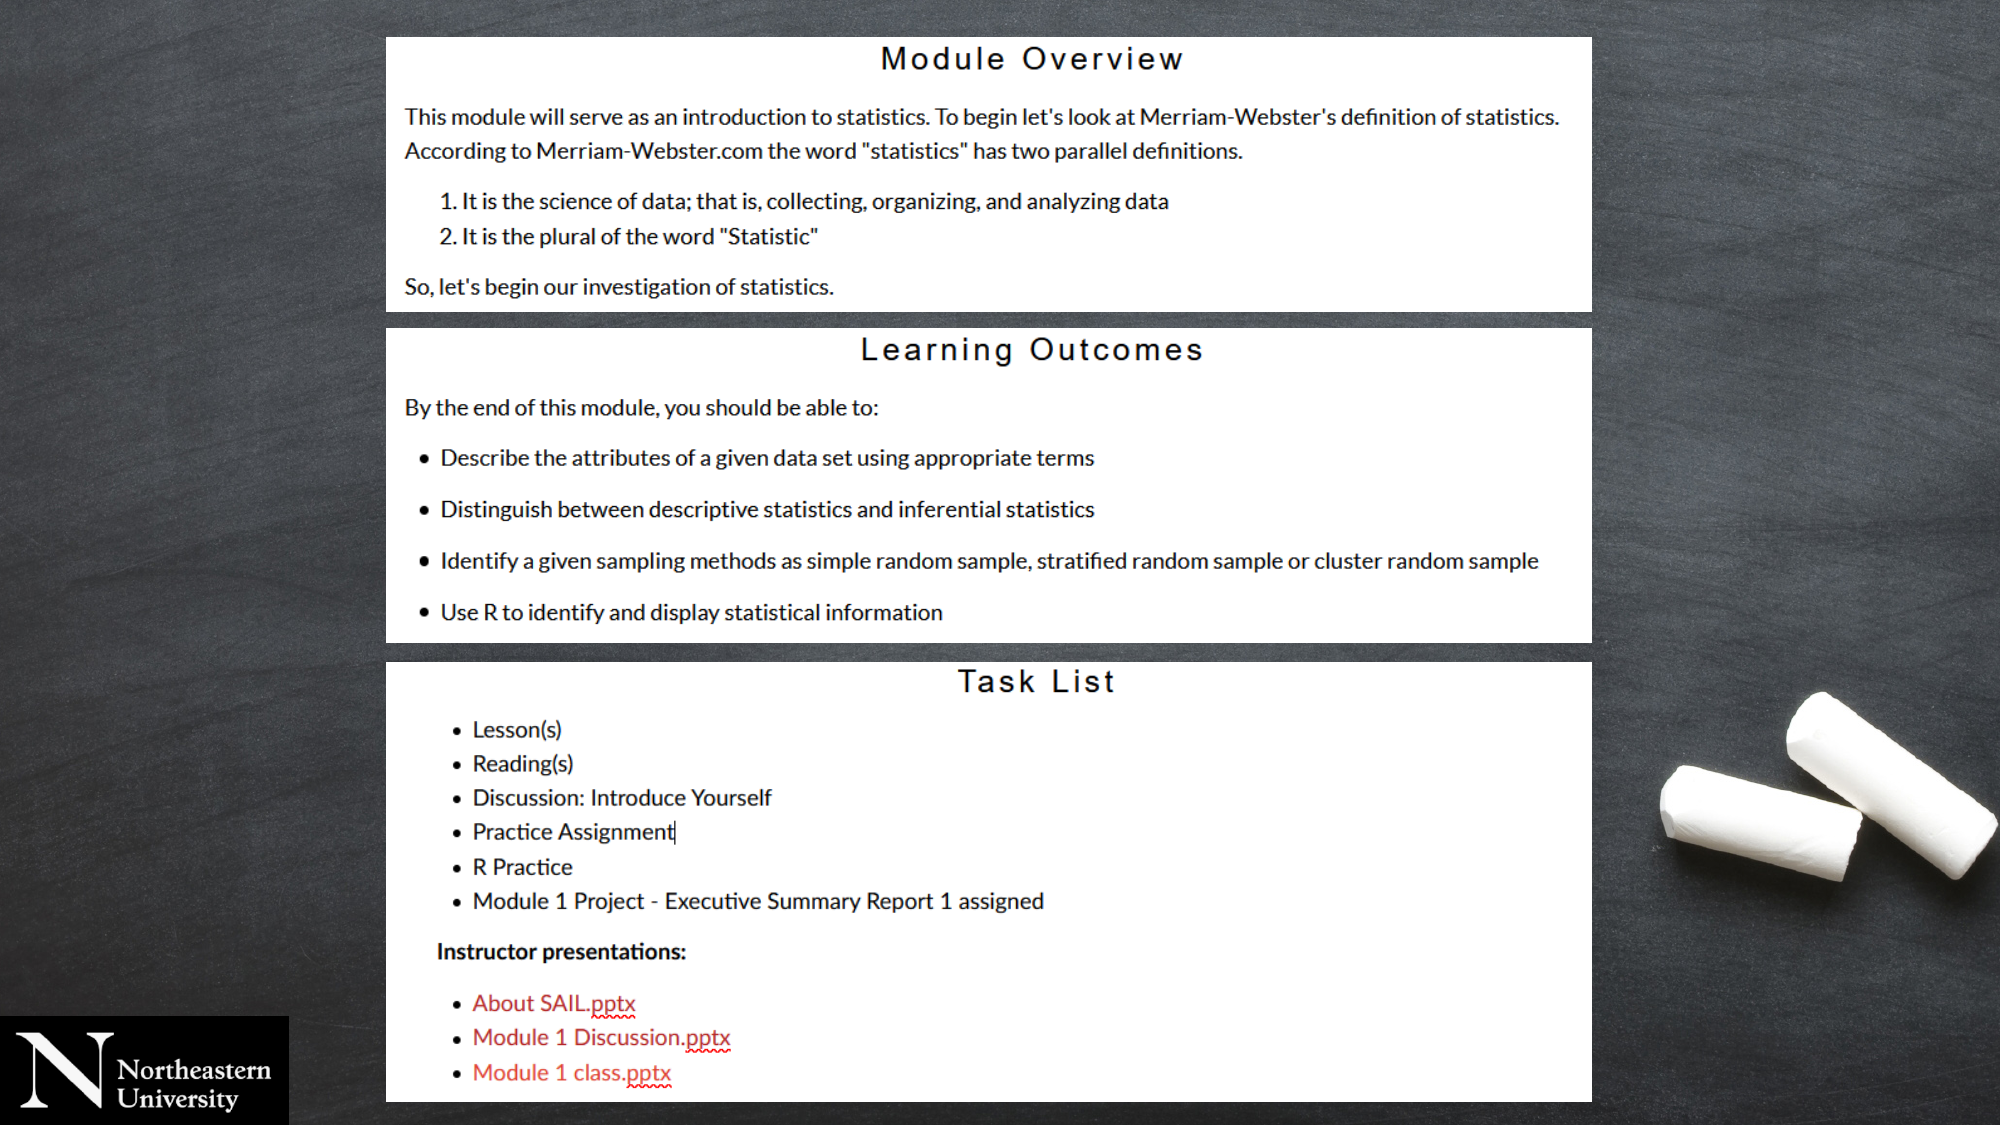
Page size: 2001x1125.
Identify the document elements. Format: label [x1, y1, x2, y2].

picture [0, 0, 2000, 1125]
text_box [386, 37, 1592, 1102]
